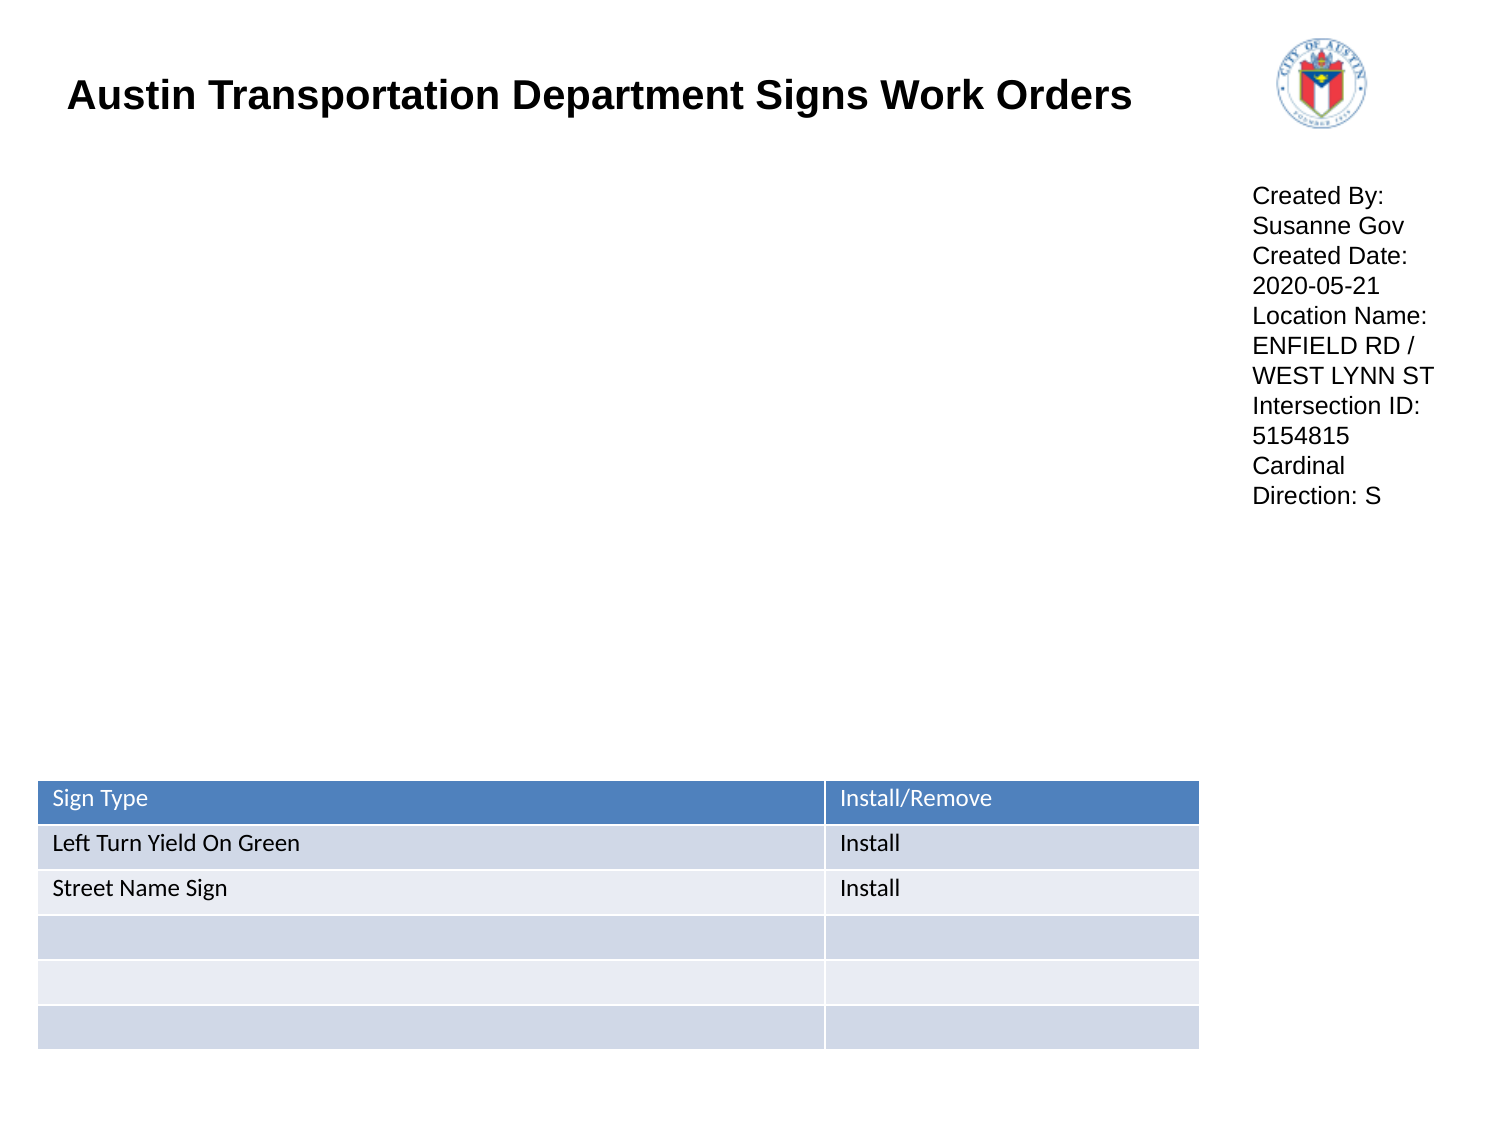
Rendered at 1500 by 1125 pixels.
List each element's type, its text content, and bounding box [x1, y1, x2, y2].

table_cell [38, 1006, 824, 1049]
text_box Austin Transportation Department Signs Work Orders [51, 60, 1149, 125]
table_cell [826, 1006, 1199, 1049]
table_cell [826, 916, 1199, 959]
table_cell Left Turn Yield On Green [38, 826, 824, 869]
table_cell [38, 961, 824, 1004]
text_box Created By: Susanne Gov Created Date: 2020-05-21 Location Name: ENFIELD RD / WEST LYNN ST Intersection ID: 5154815 Cardinal Direction: S [1237, 172, 1463, 517]
picture [1274, 37, 1369, 132]
table_cell Install [826, 871, 1199, 914]
table_header Sign Type [38, 781, 824, 824]
table_cell [38, 916, 824, 959]
table_header Install/Remove [826, 781, 1199, 824]
table_cell [826, 961, 1199, 1004]
table_cell Install [826, 826, 1199, 869]
table_cell Street Name Sign [38, 871, 824, 914]
